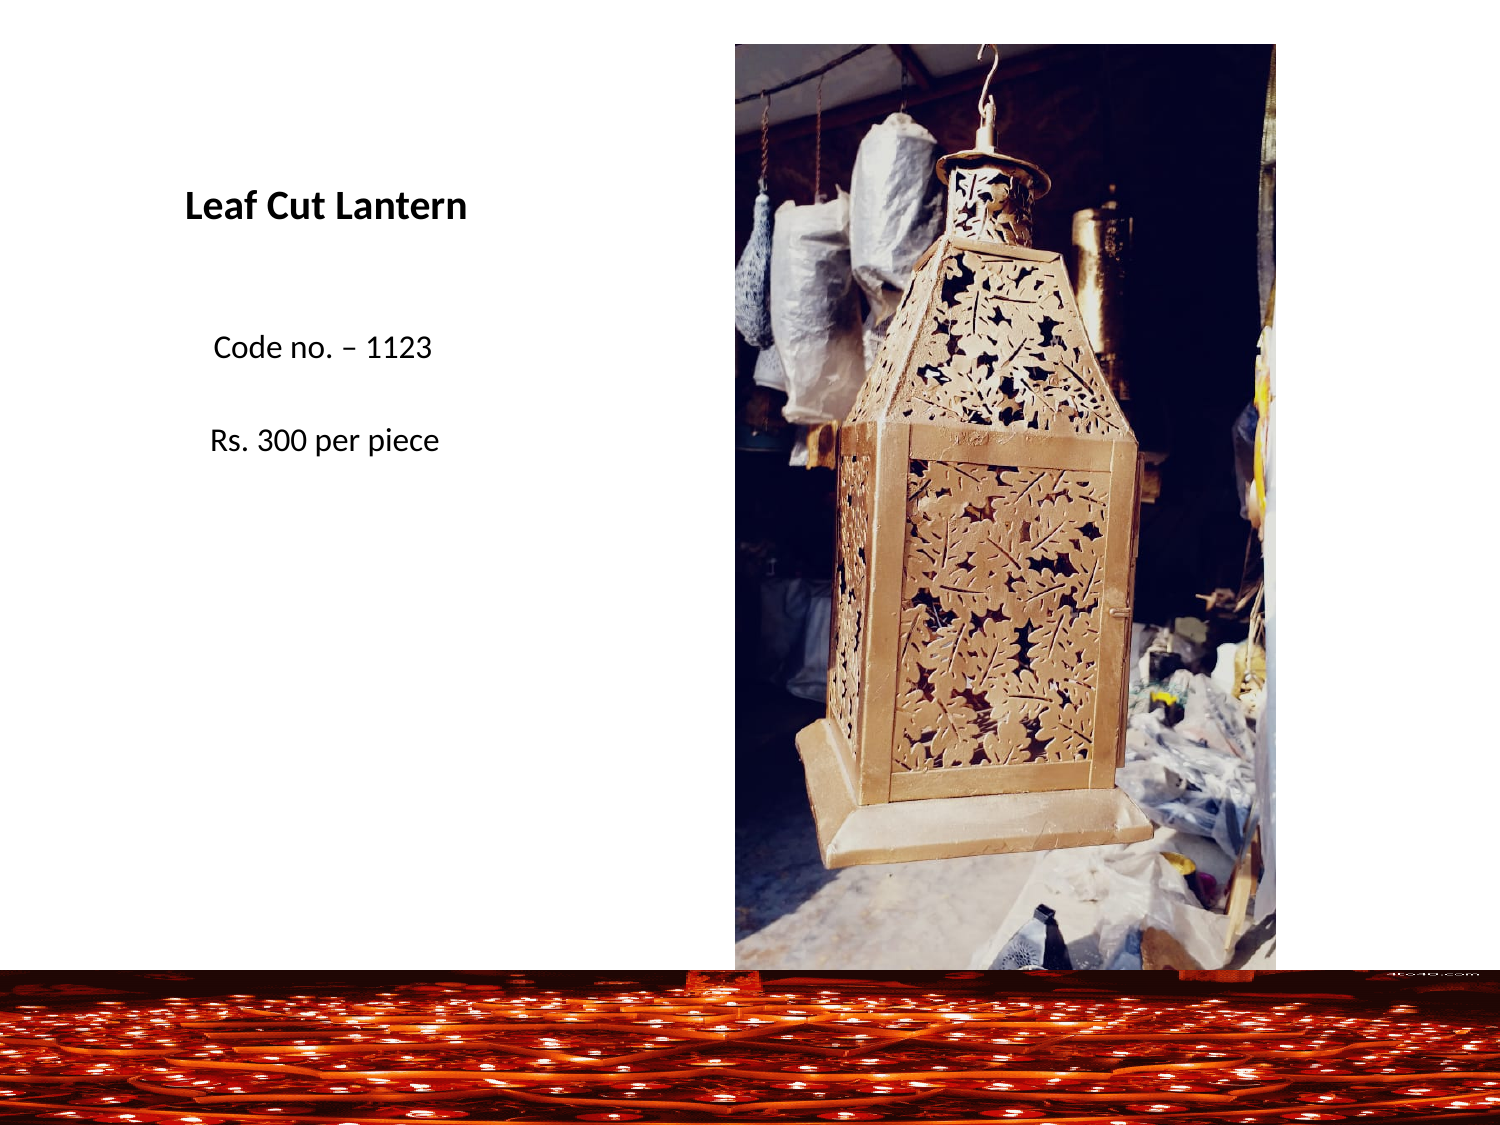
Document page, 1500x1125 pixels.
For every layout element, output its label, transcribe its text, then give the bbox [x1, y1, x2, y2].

picture [0, 970, 1500, 1125]
title Leaf Cut Lantern [75, 44, 569, 235]
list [735, 44, 1276, 968]
list Code no. – 1123 Rs. 300 per piece [75, 235, 569, 968]
